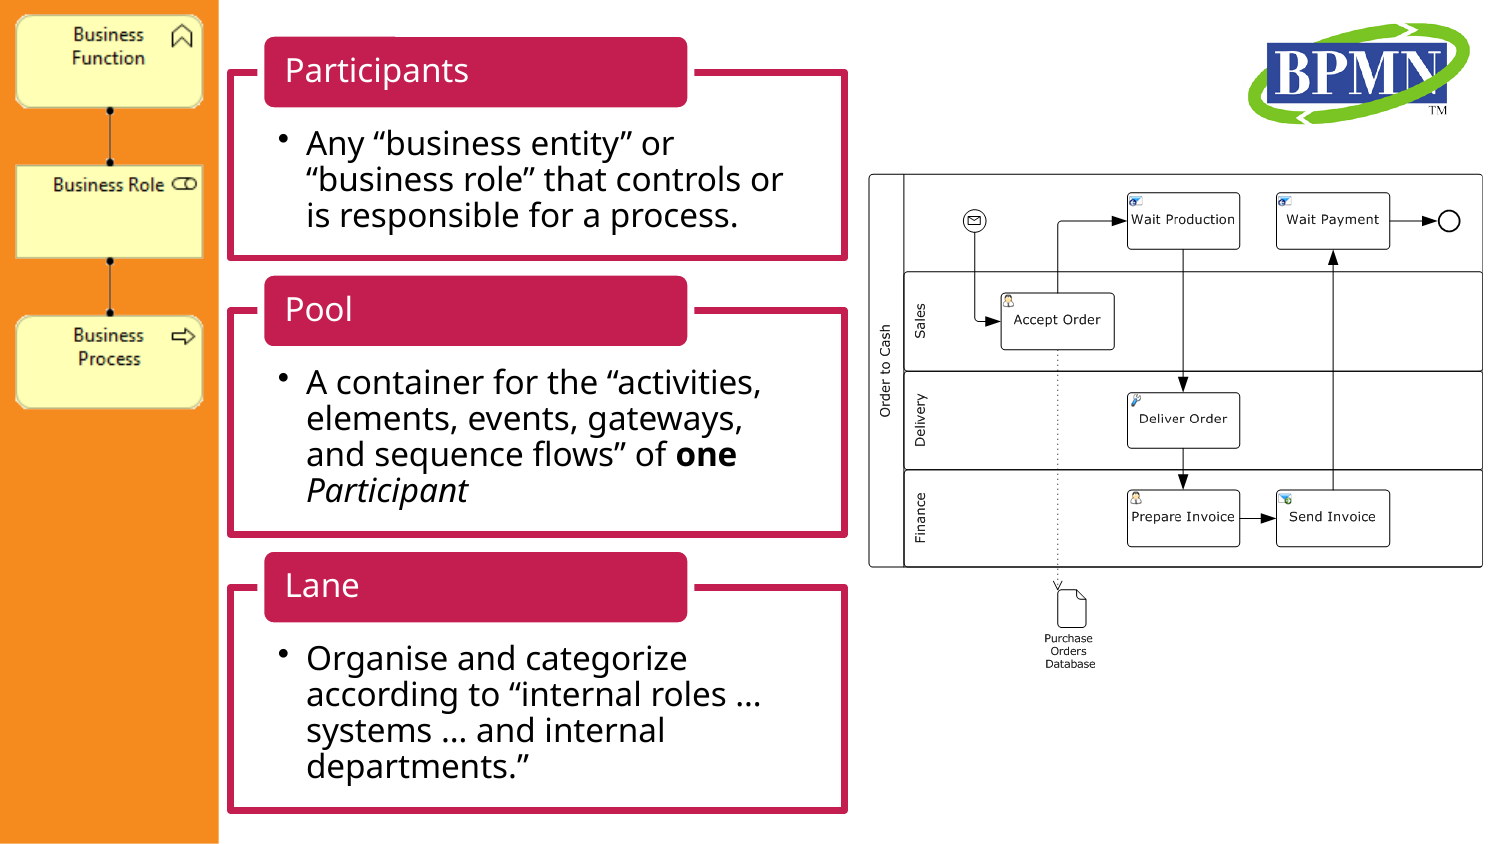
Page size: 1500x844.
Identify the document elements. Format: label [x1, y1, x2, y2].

picture [1245, 19, 1471, 127]
list [867, 172, 1483, 671]
list [229, 19, 845, 824]
picture [0, 0, 219, 426]
